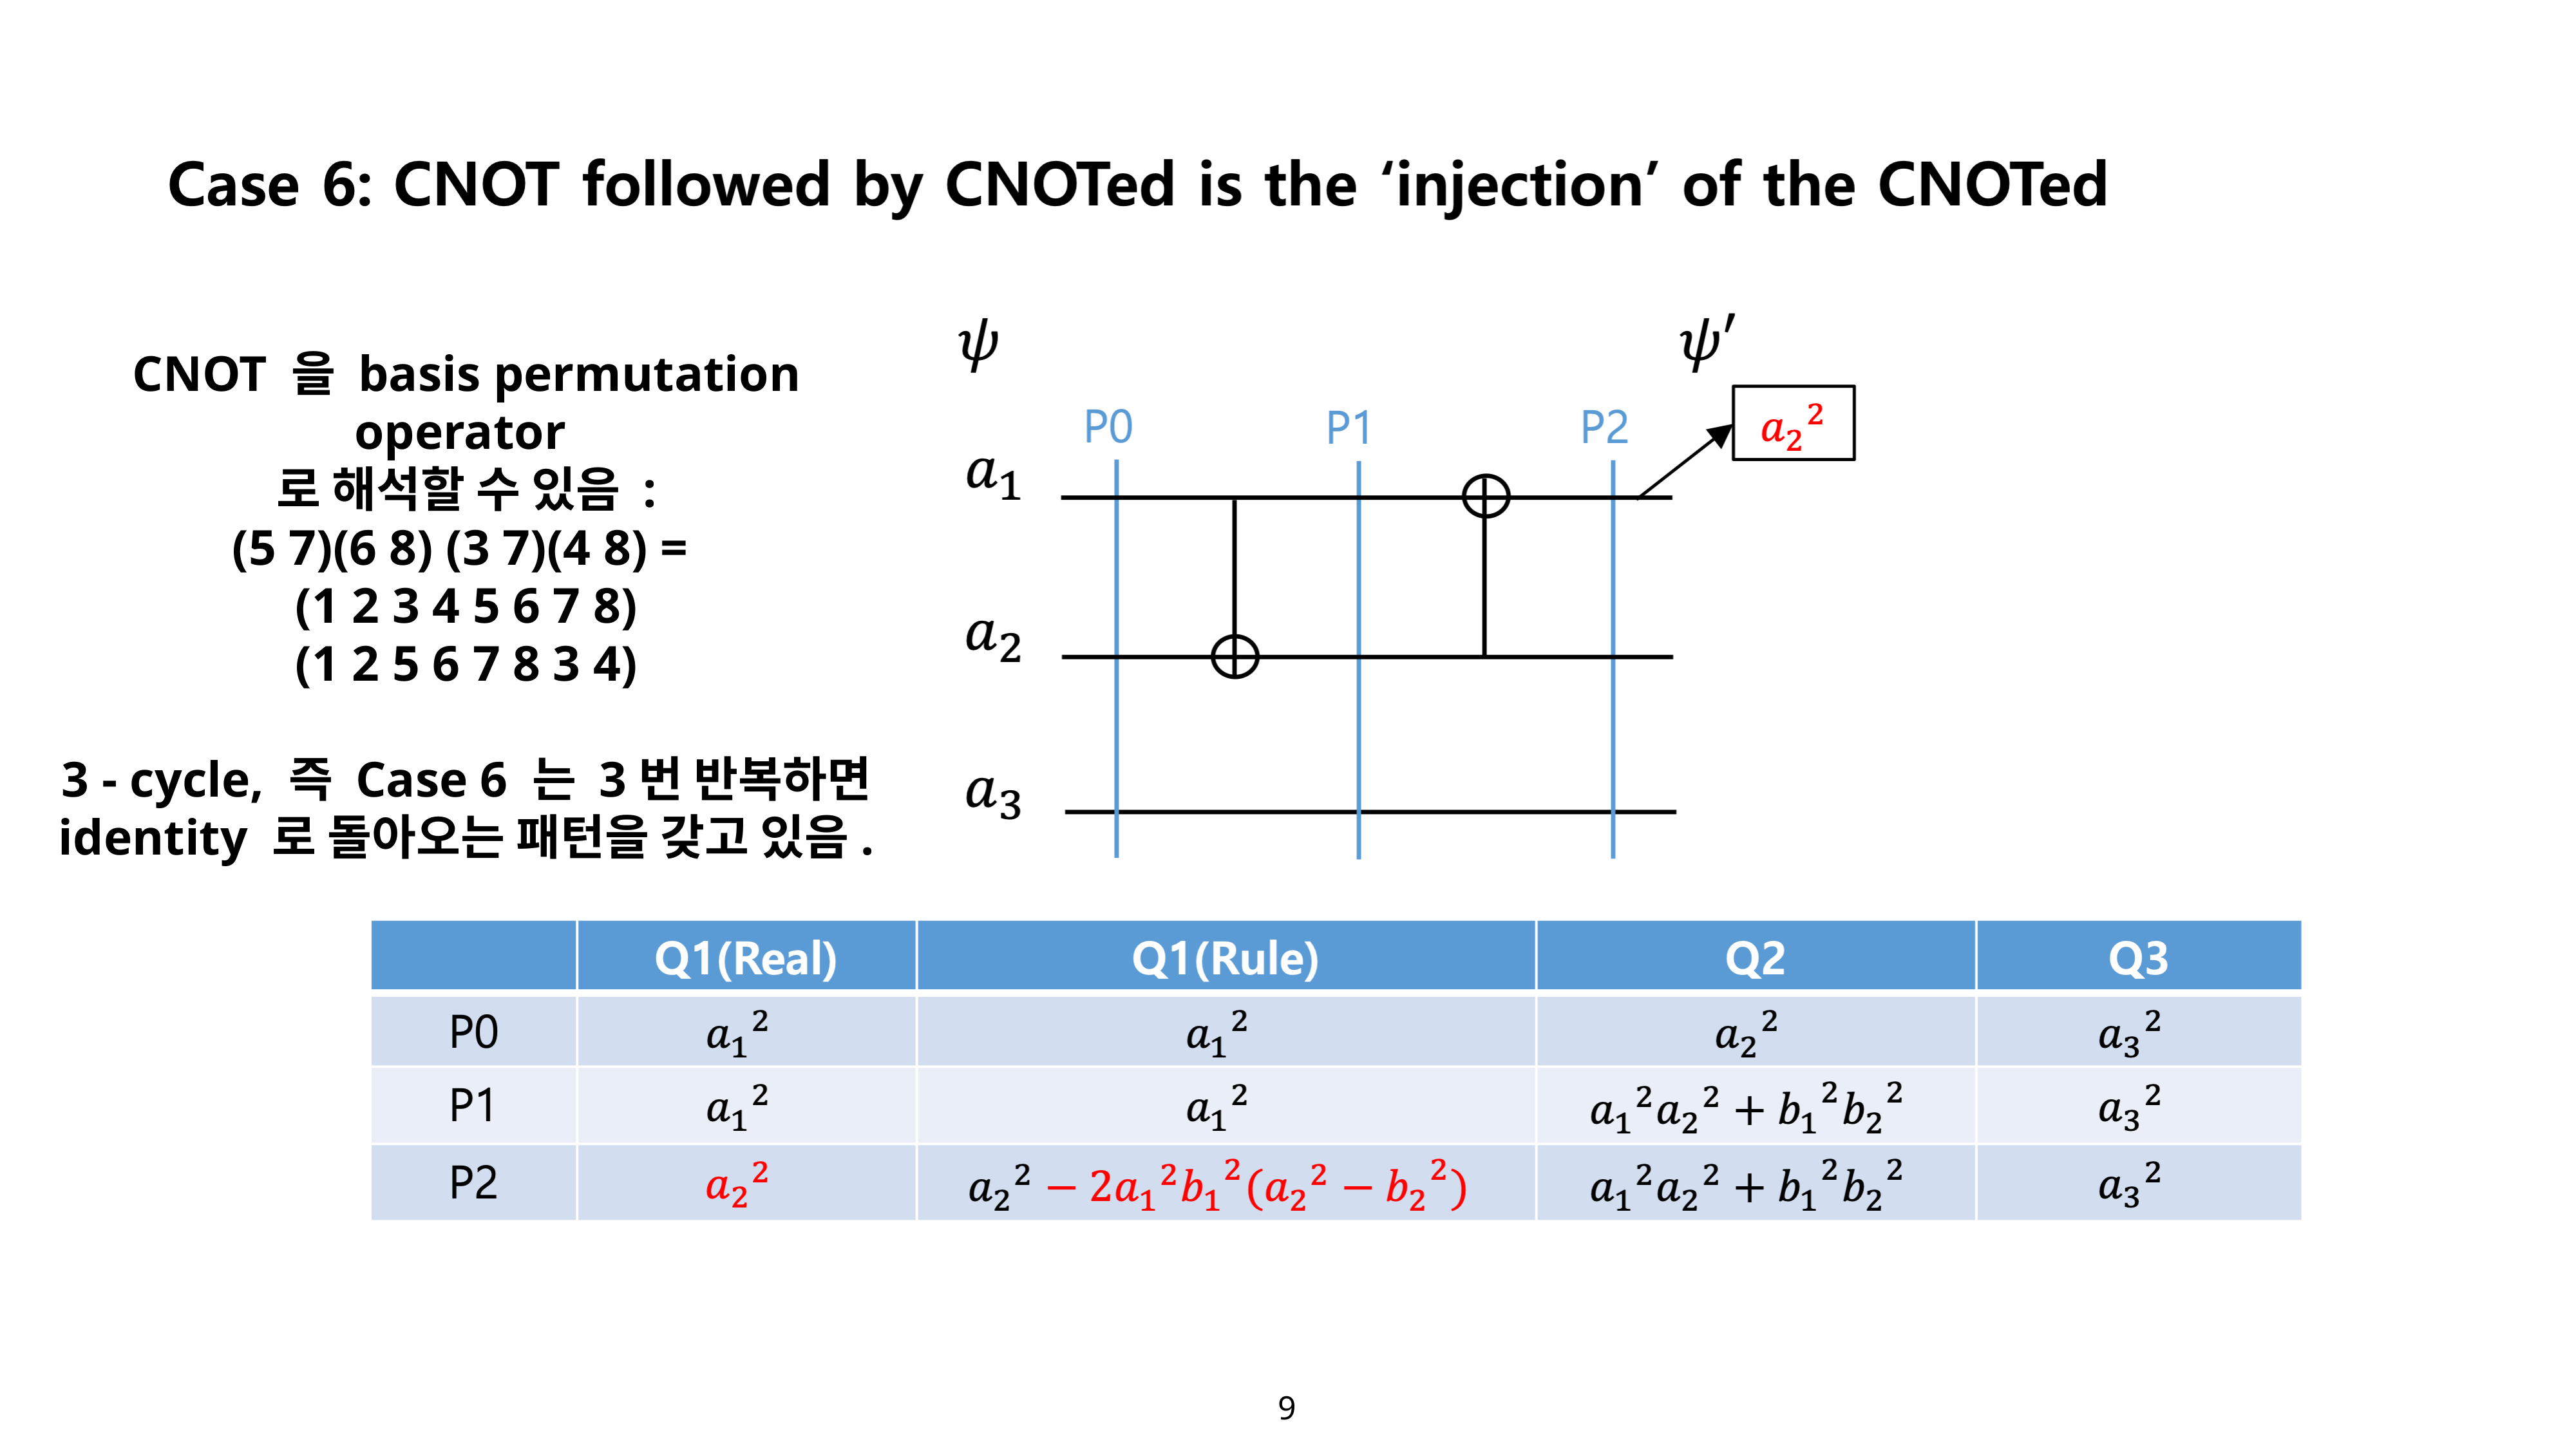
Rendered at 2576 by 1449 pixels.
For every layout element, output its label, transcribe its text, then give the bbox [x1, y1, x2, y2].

picture [133, 44, 2553, 1405]
slide_number 9 [1272, 1405, 1303, 1431]
text_box CNOT 을 basis permutation operator 로 해석할 수 있음 : (5 7)(6 8) (3 7)(4 8) = (1 2 3 4 5 6 7 8) (1 2 5 6 7 8 3 4) 3 - cycle, 즉 Case 6 는 3번 반복하면 identity 로 돌아오는 패턴을 갖고 있음. [42, 337, 133, 870]
